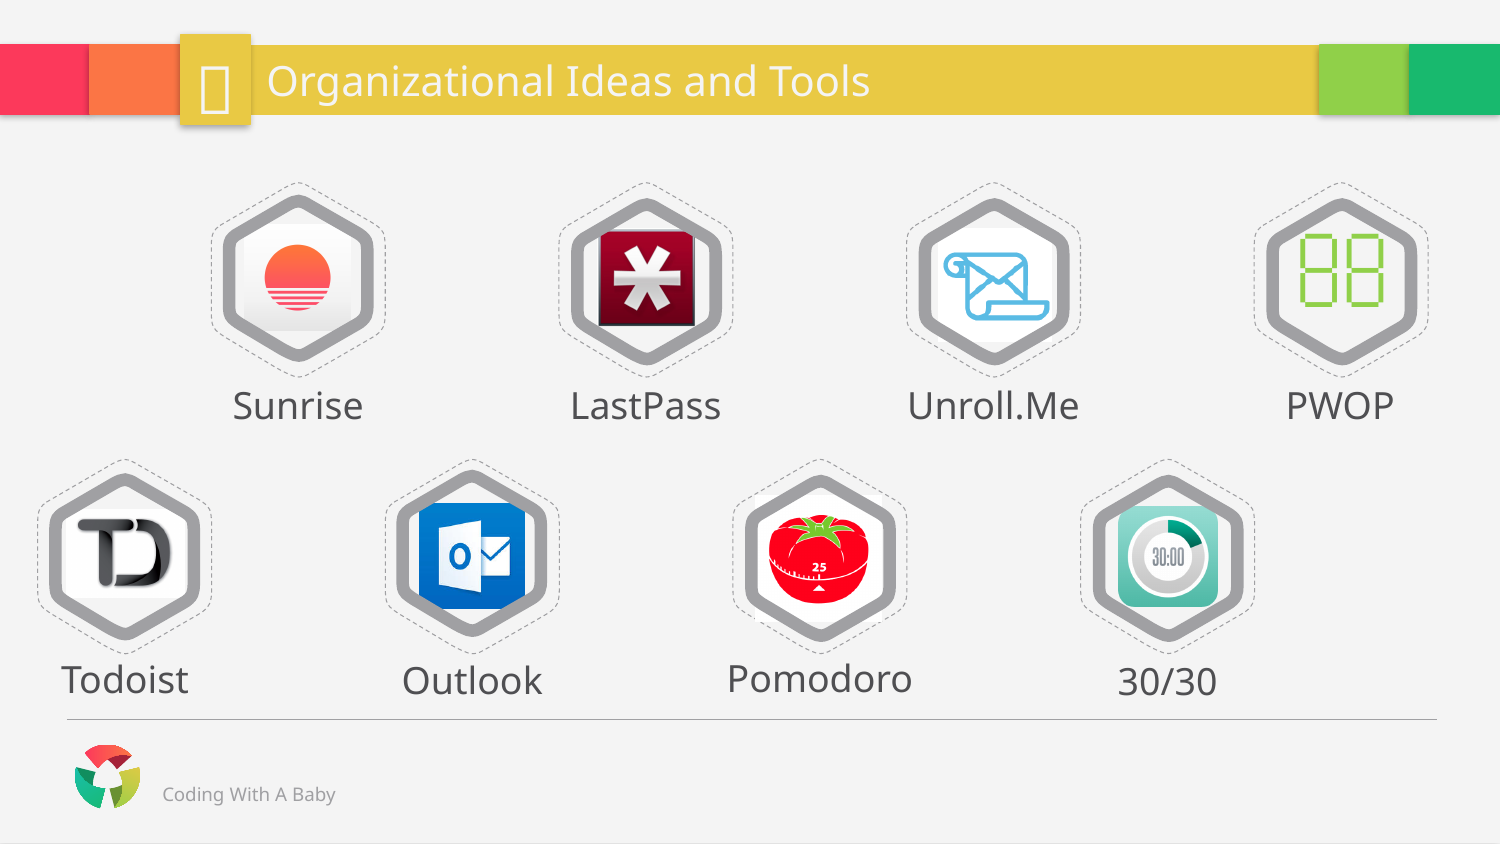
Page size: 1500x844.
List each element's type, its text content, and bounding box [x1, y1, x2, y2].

text_box [1409, 44, 1500, 115]
text_box [1319, 44, 1408, 115]
text_box 30/30 [1078, 660, 1257, 707]
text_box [211, 182, 386, 378]
text_box Sunrise [209, 385, 388, 430]
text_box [385, 459, 560, 654]
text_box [1080, 459, 1255, 654]
title Organizational Ideas and Tools [280, 45, 1317, 115]
text_box Outlook [383, 660, 562, 706]
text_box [155, 28, 276, 131]
text_box Todoist [35, 660, 214, 705]
text_box [89, 44, 150, 115]
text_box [732, 459, 908, 654]
text_box Unroll.Me [866, 378, 1121, 430]
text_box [1254, 182, 1434, 378]
text_box PWOP [1251, 385, 1430, 430]
text_box Pomodoro [699, 652, 941, 703]
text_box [906, 182, 1081, 378]
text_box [558, 182, 734, 378]
text_box LastPass [531, 378, 760, 430]
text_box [37, 459, 212, 654]
text_box [0, 44, 88, 115]
